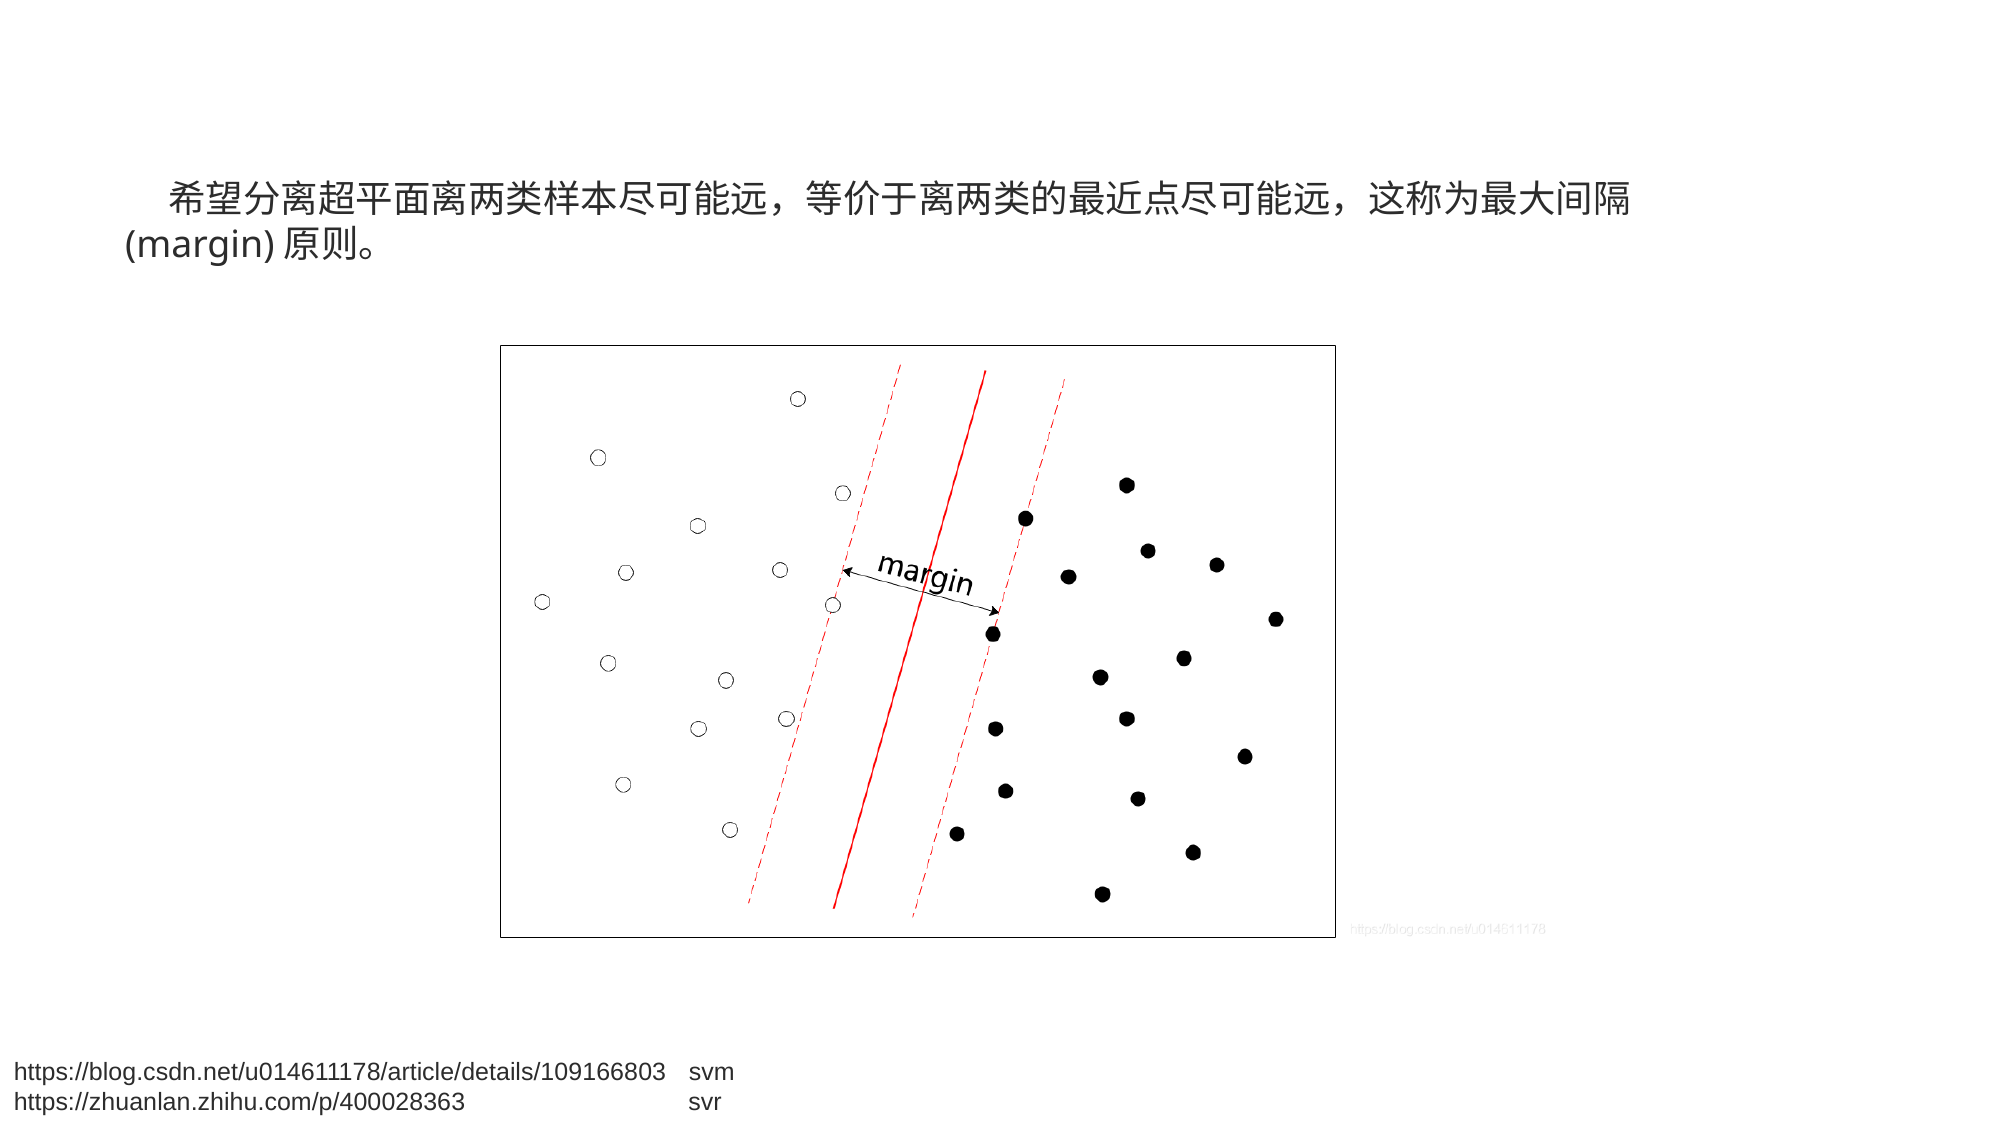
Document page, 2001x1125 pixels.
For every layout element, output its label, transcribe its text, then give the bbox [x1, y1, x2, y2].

picture [247, 334, 1553, 944]
text_box https://blog.csdn.net/u014611178/article/details/109166803 svm https://zhuanlan.zhihu.com/p/400028363 svr [0, 1047, 1268, 1123]
text_box 希望分离超平面离两类样本尽可能远，等价于离两类的最近点尽可能远，这称为最大间隔(margin)原则。 [110, 167, 1801, 272]
